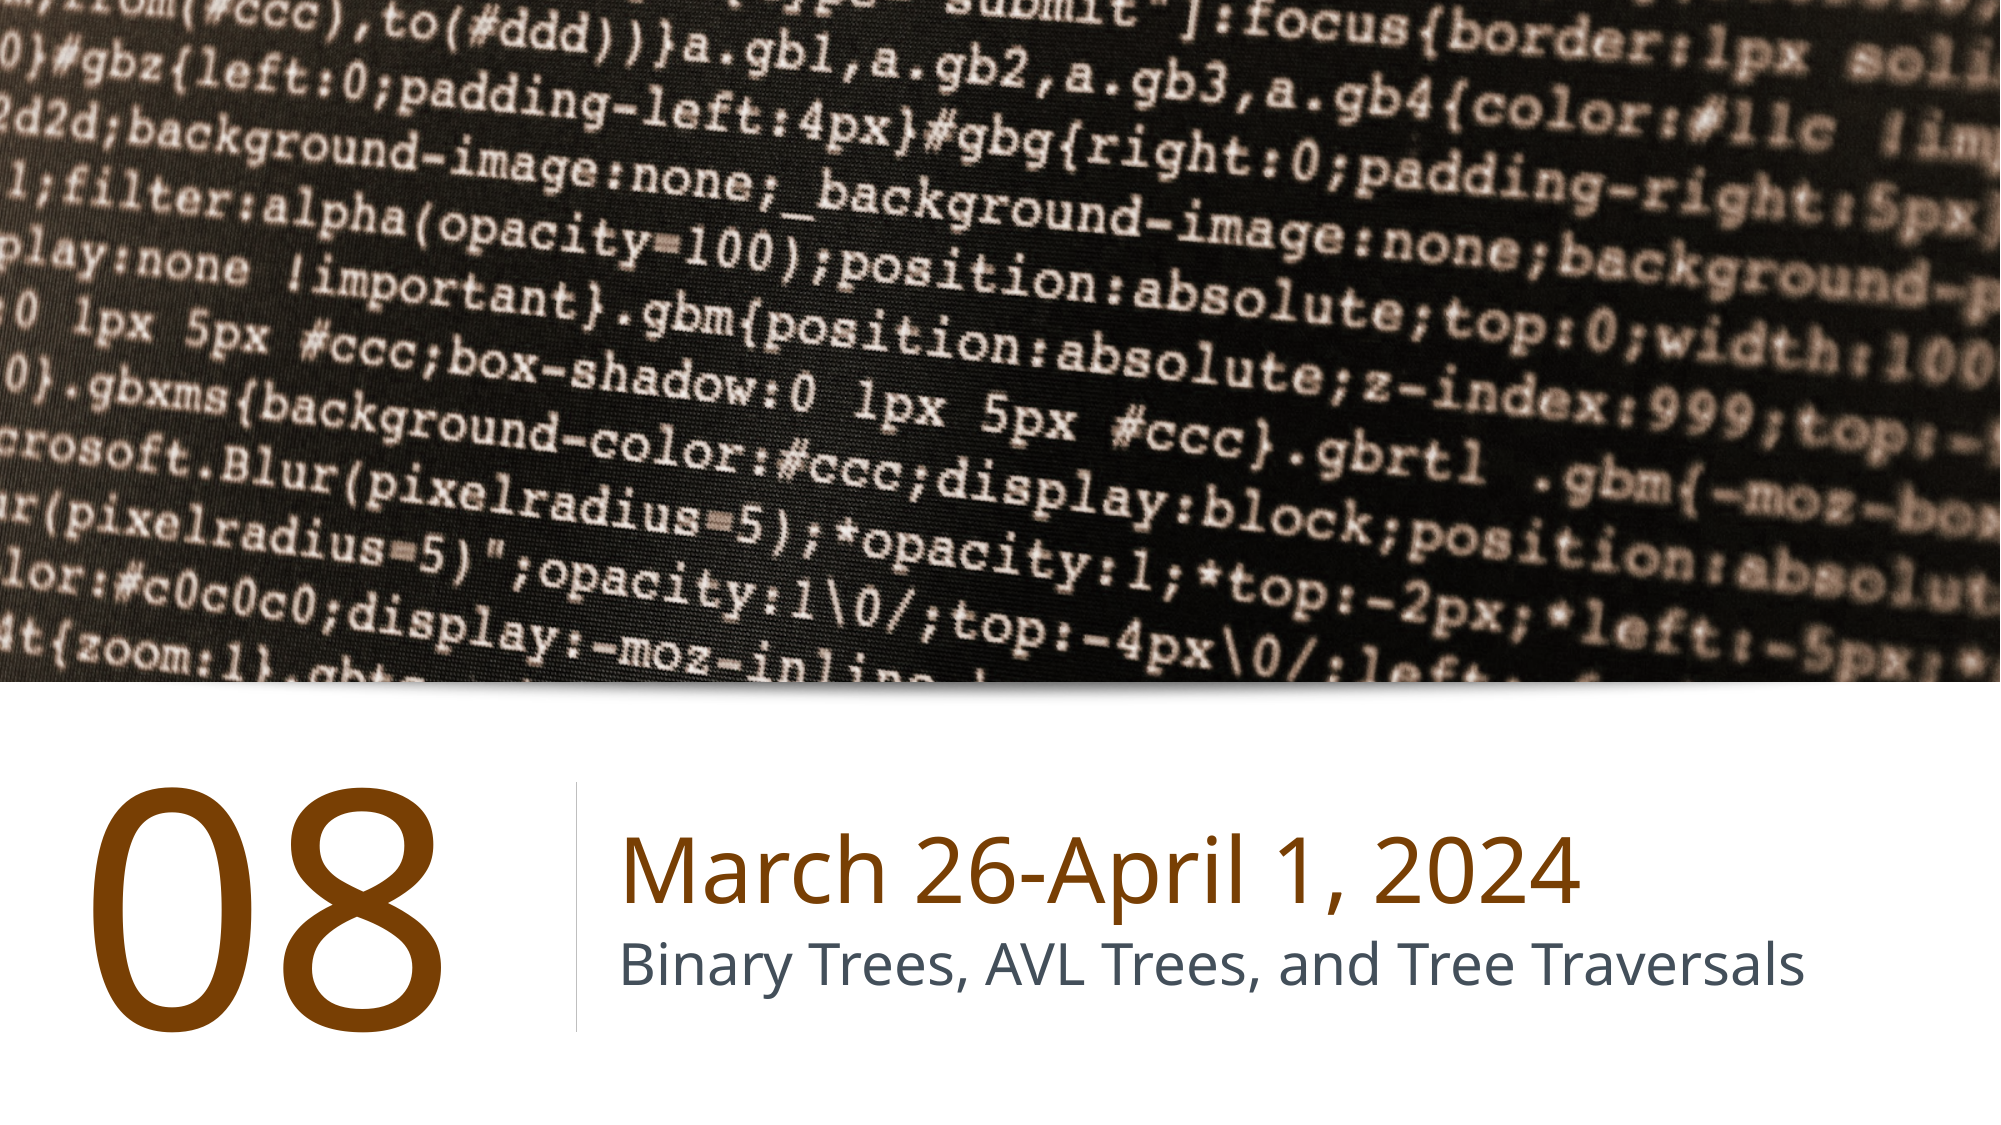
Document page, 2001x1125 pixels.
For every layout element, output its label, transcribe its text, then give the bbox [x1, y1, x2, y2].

text_box Binary Trees, AVL Trees, and Tree Traversals [603, 919, 1870, 1006]
picture [0, 0, 2000, 758]
text_box March 26-April 1, 2024 [603, 804, 1870, 919]
text_box 08 [20, 769, 515, 1057]
